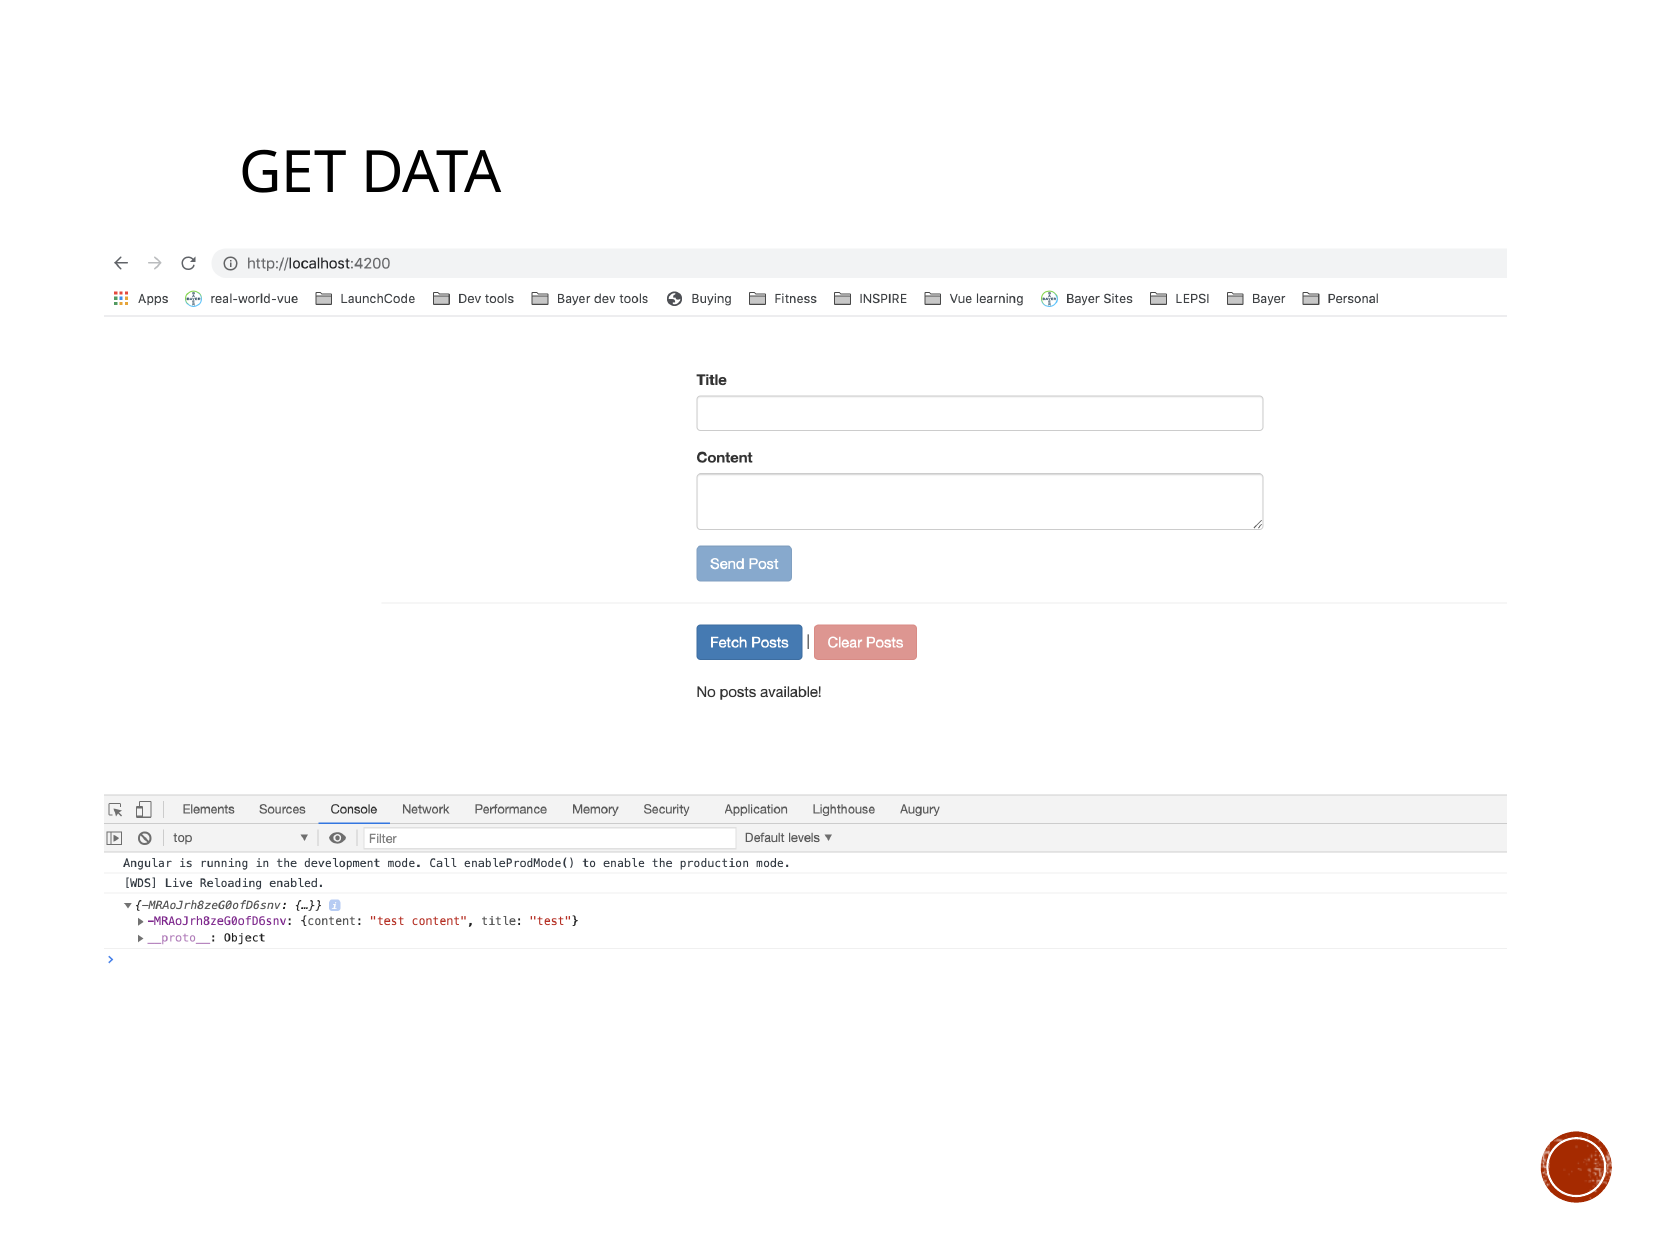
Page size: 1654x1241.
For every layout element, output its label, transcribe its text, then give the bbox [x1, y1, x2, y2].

title GET DATA [224, 66, 1495, 244]
picture [104, 245, 1507, 1036]
